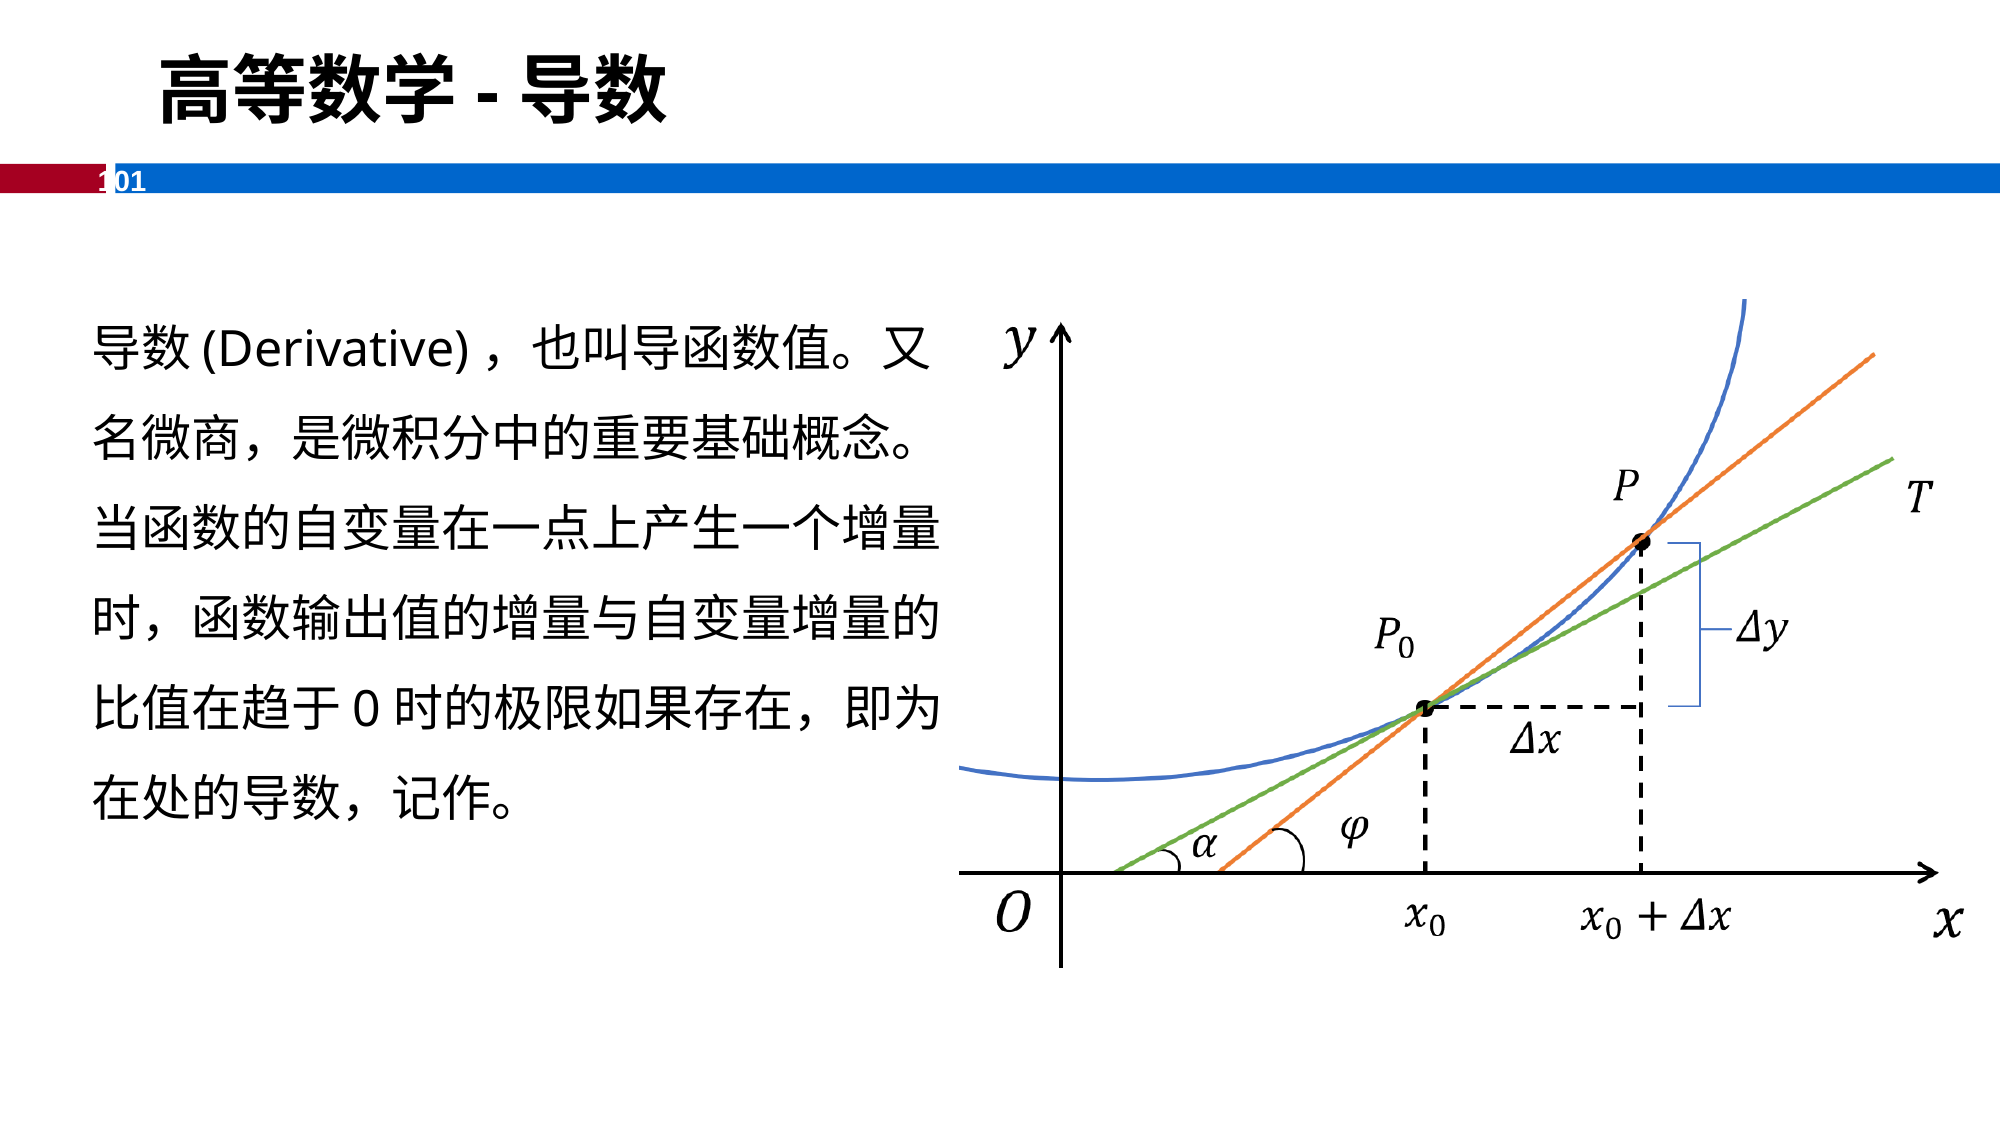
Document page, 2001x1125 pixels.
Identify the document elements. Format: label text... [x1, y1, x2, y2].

text_box 高等数学-导数 [142, 34, 1307, 232]
picture [959, 299, 1981, 968]
